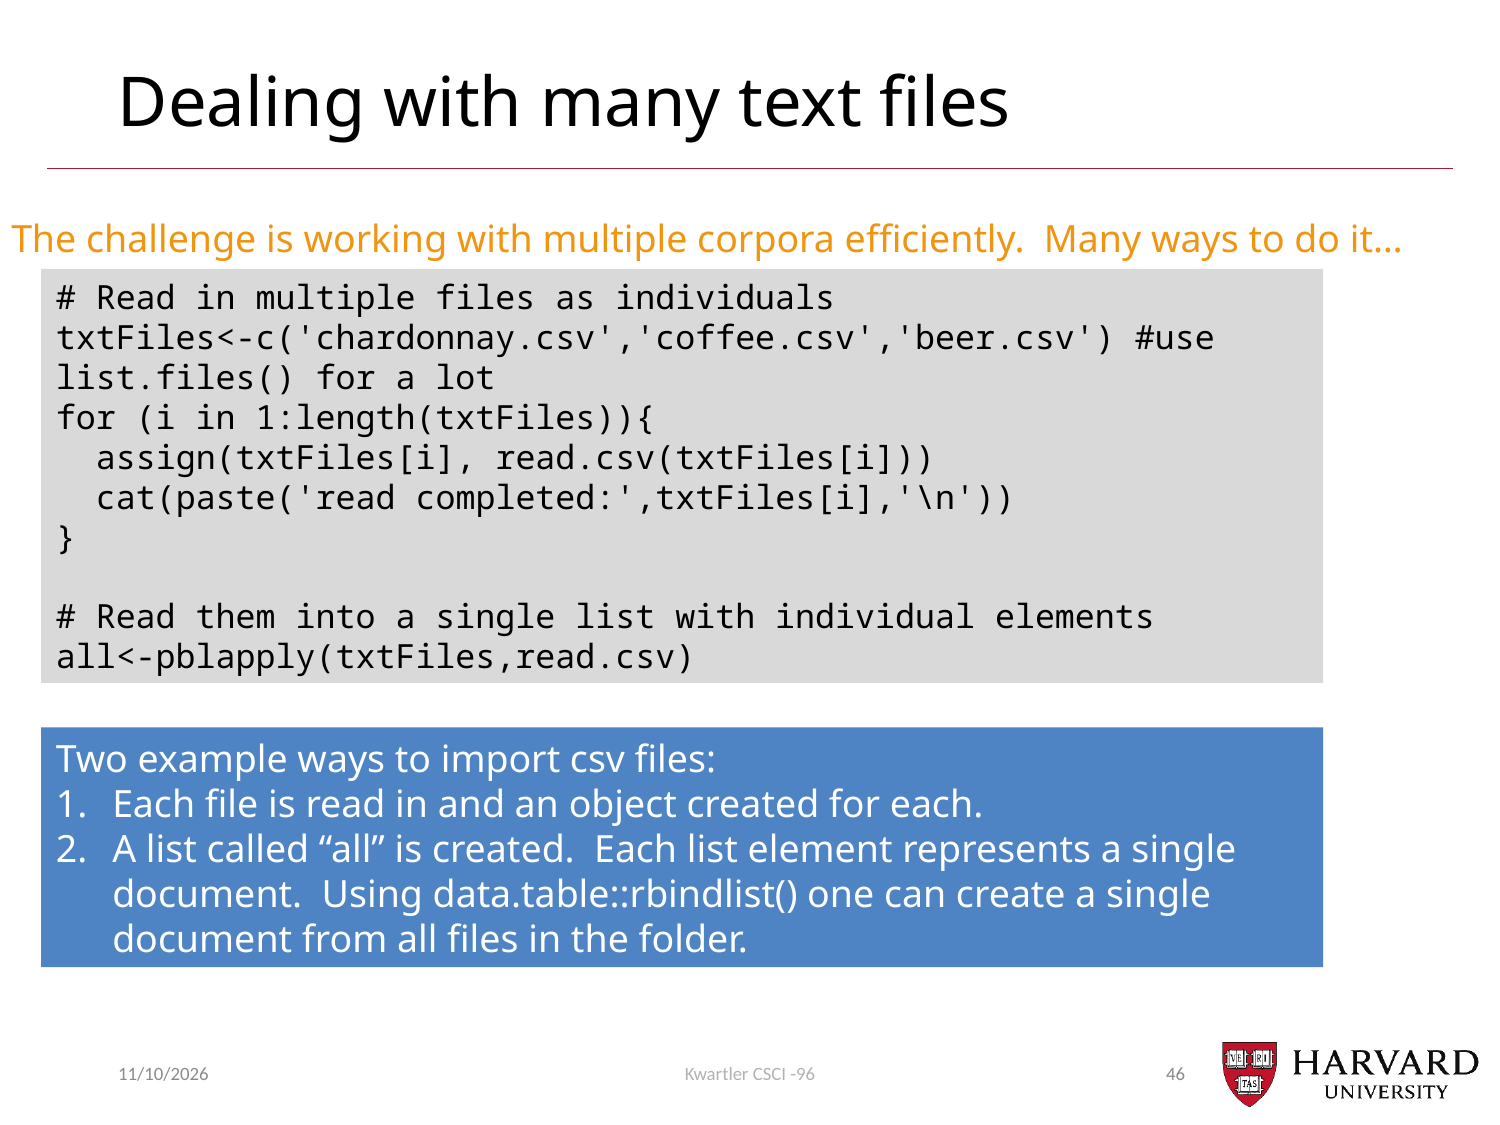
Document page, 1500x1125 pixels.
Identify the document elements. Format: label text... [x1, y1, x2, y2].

picture [1200, 1024, 1500, 1125]
text_box Two example ways to import csv files: Each file is read in and an object created for each. A list called “all” is created. Each list element represents a single document. Using data.table::rbindlist() one can create a single document from all files in the folder. [41, 727, 1324, 968]
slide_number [103, 1042, 441, 1103]
slide_number 46 [1059, 1042, 1200, 1103]
footer Kwartler CSCI -96 [496, 1042, 1004, 1103]
text_box # Read in multiple files as individuals txtFiles<-c('chardonnay.csv','coffee.csv','beer.csv') #use list.files() for a lot for (i in 1:length(txtFiles)){ assign(txtFiles[i], read.csv(txtFiles[i])) cat(paste('read completed:',txtFiles[i],'\n')) } # Read them into a single list with individual elements all<-pblapply(txtFiles,read.csv) [41, 268, 1324, 683]
text_box The challenge is working with multiple corpora efficiently. Many ways to do it… [0, 207, 1420, 268]
title Dealing with many text files [103, 59, 1397, 157]
